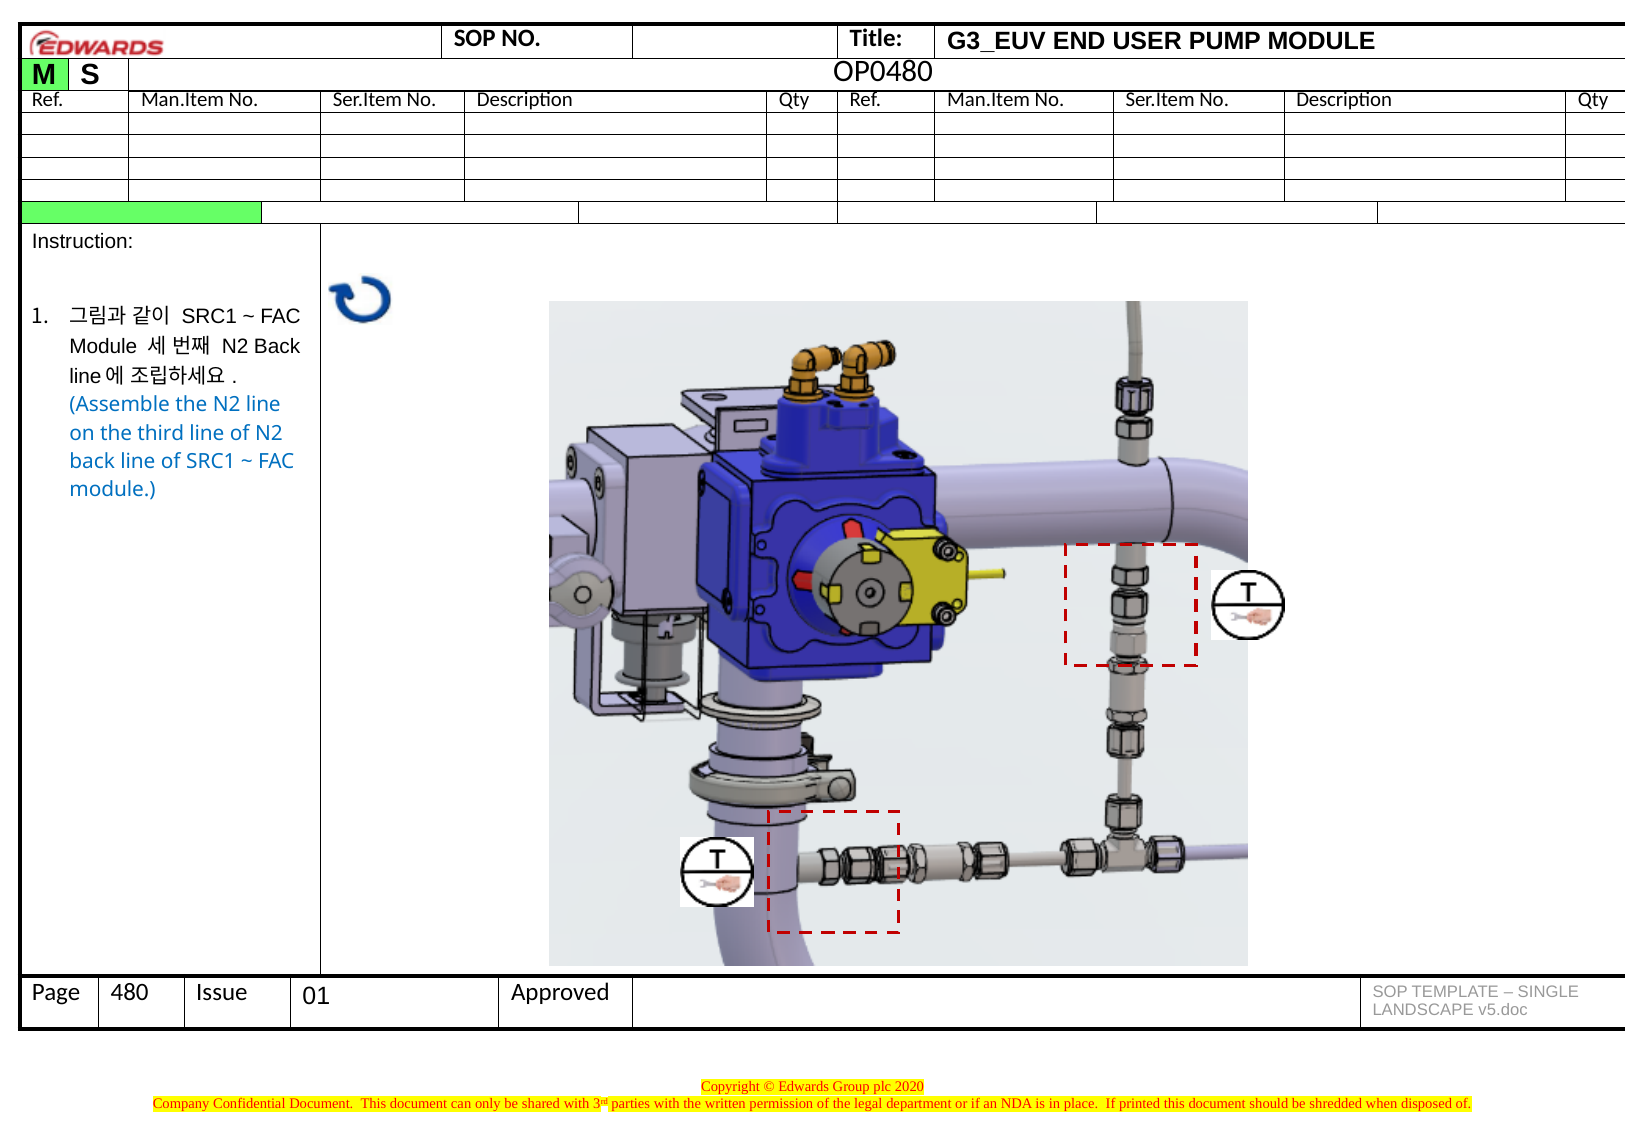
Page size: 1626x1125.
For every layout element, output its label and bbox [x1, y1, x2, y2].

picture [29, 28, 166, 58]
table_cell [767, 92, 837, 112]
table_cell [1361, 978, 1625, 1027]
table_cell [129, 59, 1625, 90]
table_cell [1285, 113, 1565, 134]
table_cell [1114, 135, 1284, 157]
table_cell [838, 158, 934, 179]
table_cell [1285, 180, 1565, 201]
table_cell [465, 113, 766, 134]
table_cell [22, 202, 261, 223]
table_cell [465, 158, 766, 179]
table_header [22, 26, 441, 58]
table_cell [1566, 180, 1625, 201]
table_cell [1114, 113, 1284, 134]
table_cell [633, 978, 1360, 1027]
picture [328, 273, 394, 325]
table_cell [1566, 135, 1625, 157]
table_cell [321, 224, 1625, 974]
table_cell [838, 202, 1096, 223]
table_cell [321, 180, 464, 201]
table_cell [321, 113, 464, 134]
table_cell [1378, 202, 1625, 223]
table_cell [838, 113, 934, 134]
table_cell [838, 180, 934, 201]
table_cell [935, 113, 1113, 134]
table_cell [321, 92, 464, 112]
table_cell [99, 978, 184, 1027]
table_cell [1097, 202, 1377, 223]
table_cell [129, 92, 320, 112]
table_cell [465, 180, 766, 201]
table_cell [499, 978, 632, 1027]
table_cell [1114, 158, 1284, 179]
table_cell [767, 158, 837, 179]
table_cell [291, 978, 498, 1027]
table_cell [1566, 113, 1625, 134]
table_cell [262, 202, 578, 223]
table_header [442, 26, 632, 58]
table_cell [935, 158, 1113, 179]
table_cell [22, 91, 128, 112]
table_cell [935, 180, 1113, 201]
table_cell [22, 59, 68, 90]
text_box [37, 1069, 1588, 1120]
table_cell [22, 113, 128, 134]
table_cell [1114, 92, 1284, 112]
table_cell [579, 202, 837, 223]
table_cell [22, 135, 128, 157]
table_cell [767, 135, 837, 157]
table_header [633, 26, 837, 58]
table_cell [767, 180, 837, 201]
table_cell [1285, 135, 1565, 157]
table_cell [1566, 92, 1625, 112]
table_cell [22, 978, 98, 1027]
table_cell [129, 135, 320, 157]
table_header [935, 26, 1625, 58]
table_cell [321, 158, 464, 179]
table_cell [69, 59, 128, 90]
table_cell [129, 158, 320, 179]
table_cell [767, 113, 837, 134]
table_cell [838, 135, 934, 157]
table_cell [1285, 158, 1565, 179]
table_cell [22, 180, 128, 201]
table_cell [321, 135, 464, 157]
table_cell [935, 92, 1113, 112]
table_cell [838, 92, 934, 112]
table_cell [465, 135, 766, 157]
table_cell [1566, 158, 1625, 179]
picture [549, 301, 1285, 966]
table_cell [1114, 180, 1284, 201]
table_cell [1285, 92, 1565, 112]
table_header [838, 26, 934, 58]
table_cell [129, 113, 320, 134]
table_cell [129, 180, 320, 201]
table_cell [22, 158, 128, 179]
table_cell [185, 978, 290, 1027]
table_cell [465, 92, 766, 112]
table_cell [22, 224, 320, 974]
table_cell [935, 135, 1113, 157]
